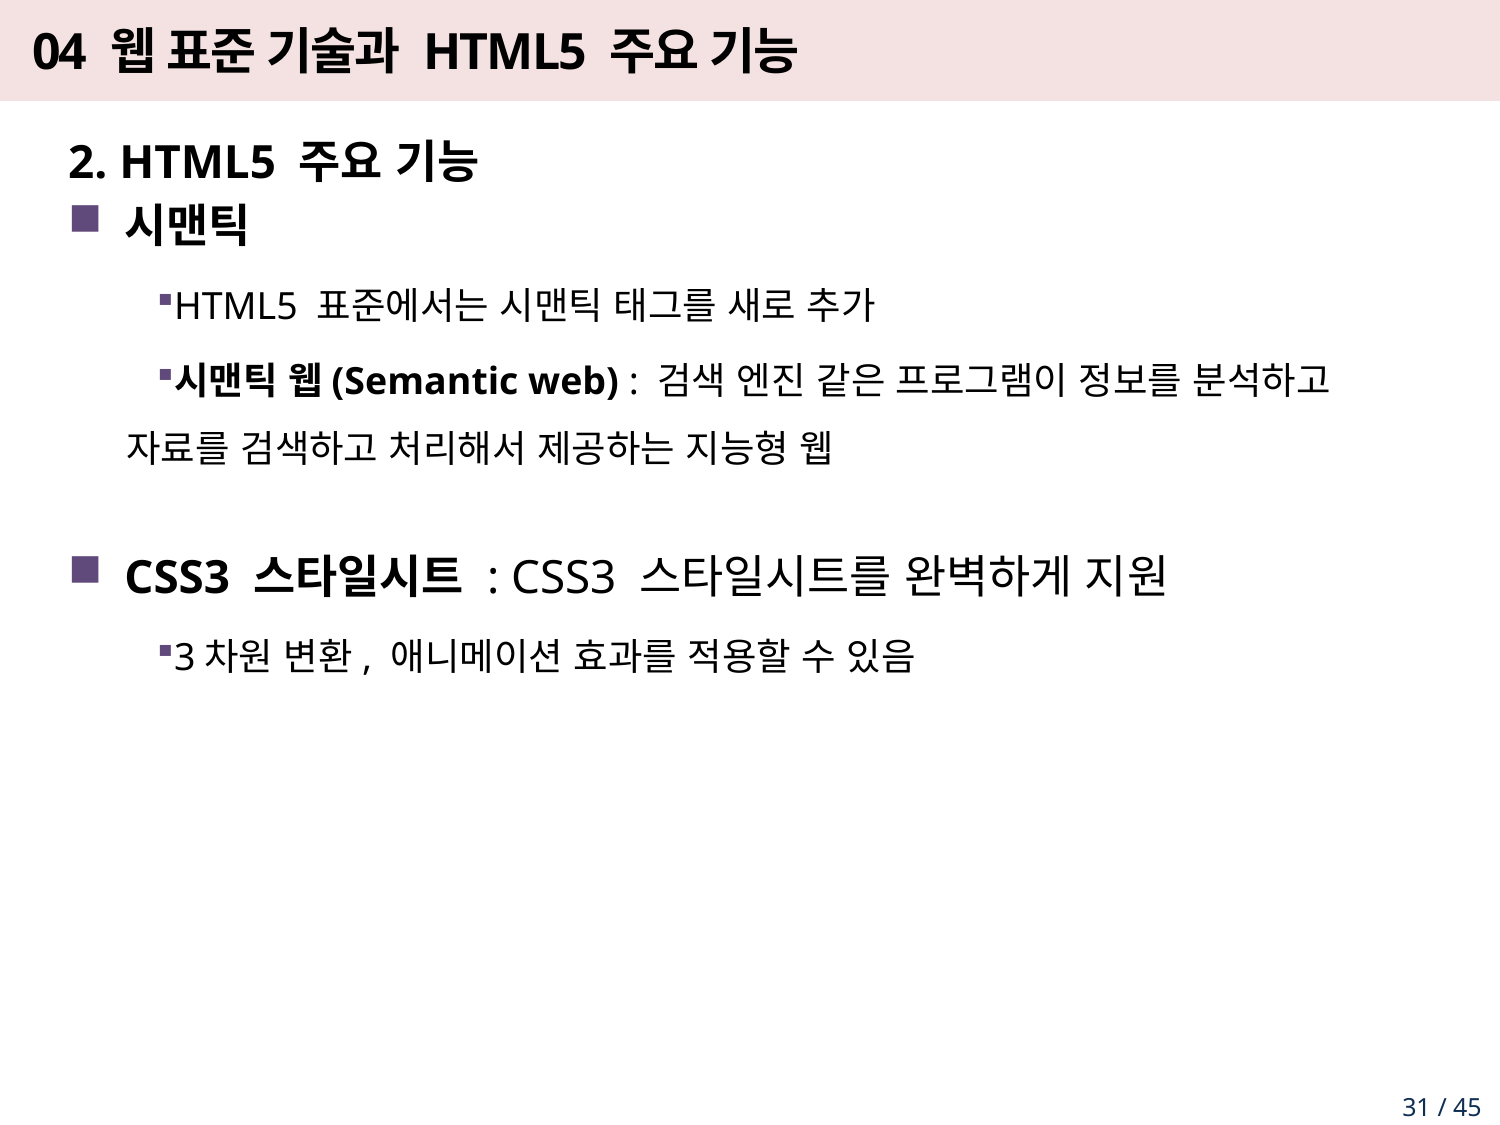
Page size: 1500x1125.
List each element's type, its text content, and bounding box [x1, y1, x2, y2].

list 2. HTML5 주요 기능 시맨틱 HTML5 표준에서는 시맨틱 태그를 새로 추가 시맨틱 웹(Semantic web) : 검색 엔진 같은 프로그램이 정보를 분석하고 자료를 검색하고 처리해서 제공하는 지능형 웹 CSS3 스타일시트 : CSS3 스타일시트를 완벽하게 지원 3차원 변환, 애니메이션 효과를 적용할 수 있음 [53, 125, 1425, 1005]
title 04 웹 표준 기술과 HTML5 주요 기능 [17, 10, 1295, 89]
